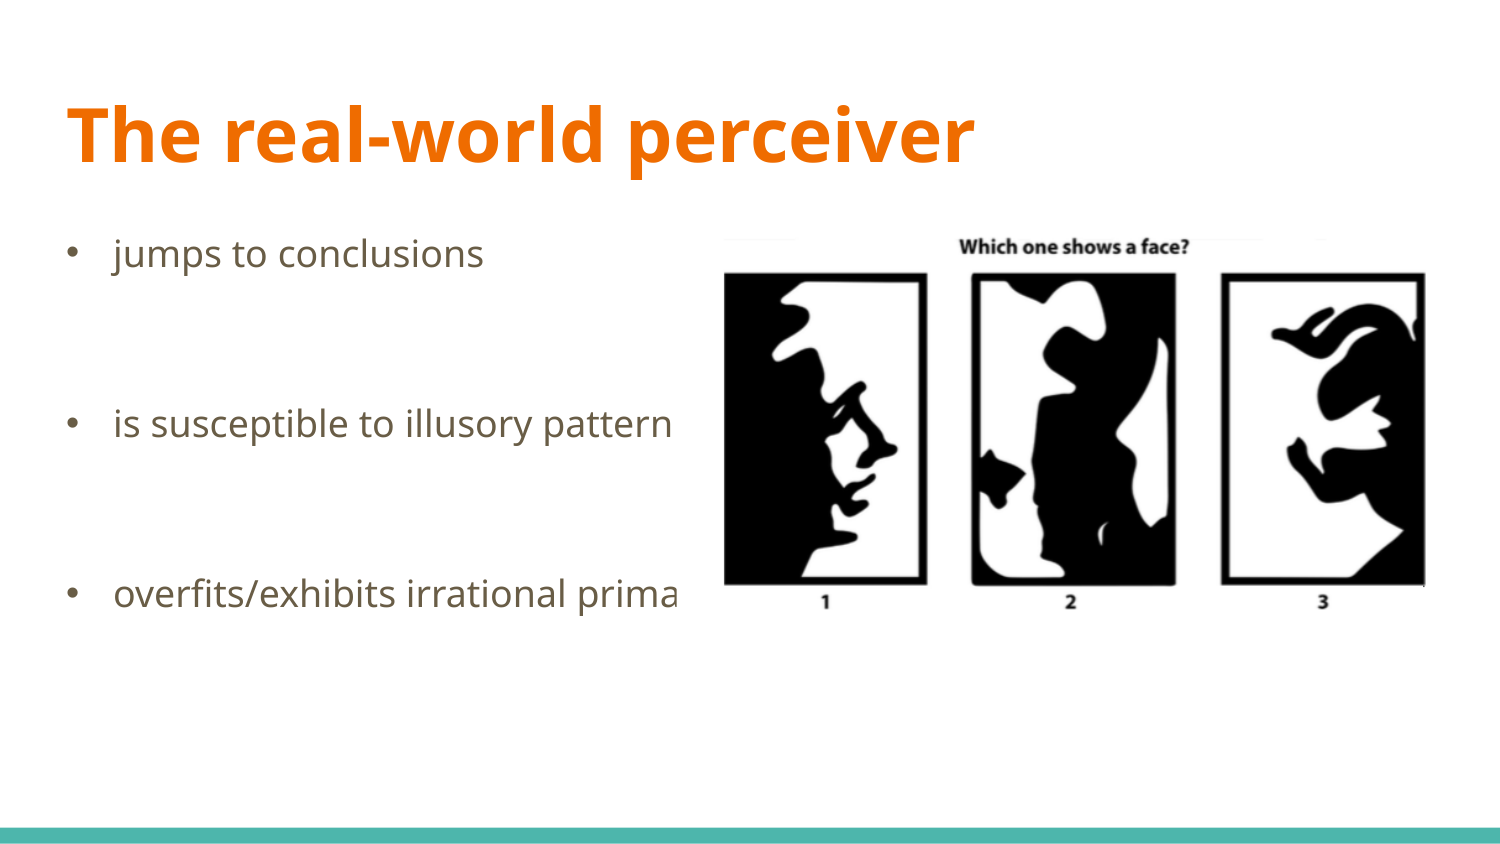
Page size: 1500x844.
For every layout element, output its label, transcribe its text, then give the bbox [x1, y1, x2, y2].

title The real-world perceiver [51, 72, 1449, 189]
list jumps to conclusions is susceptible to illusory pattern perception overfits/exhibits irrational primacy [51, 207, 1449, 750]
picture [676, 207, 1467, 636]
